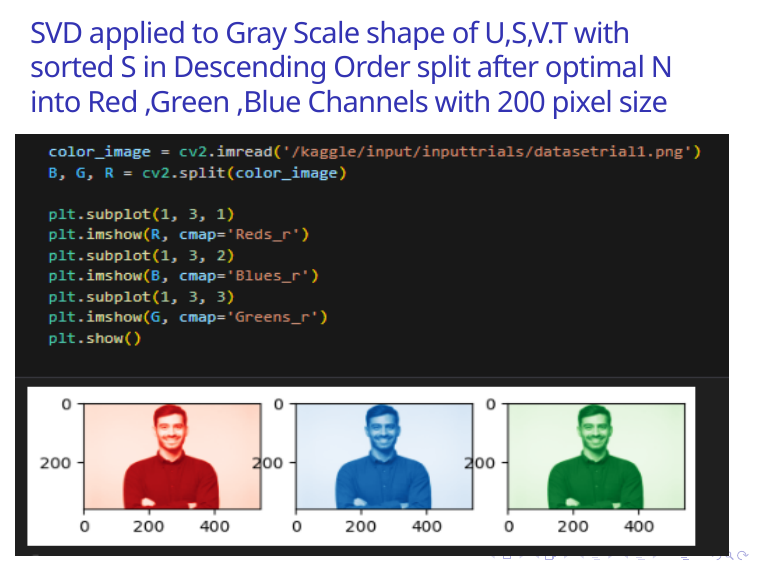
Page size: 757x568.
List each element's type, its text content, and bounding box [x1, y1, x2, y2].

picture [15, 134, 729, 557]
title SVD applied to Gray Scale shape of U,S,V.T with sorted S in Descending Order split after optimal N into Red ,Green ,Blue Channels with 200 pixel size [28, 11, 716, 119]
